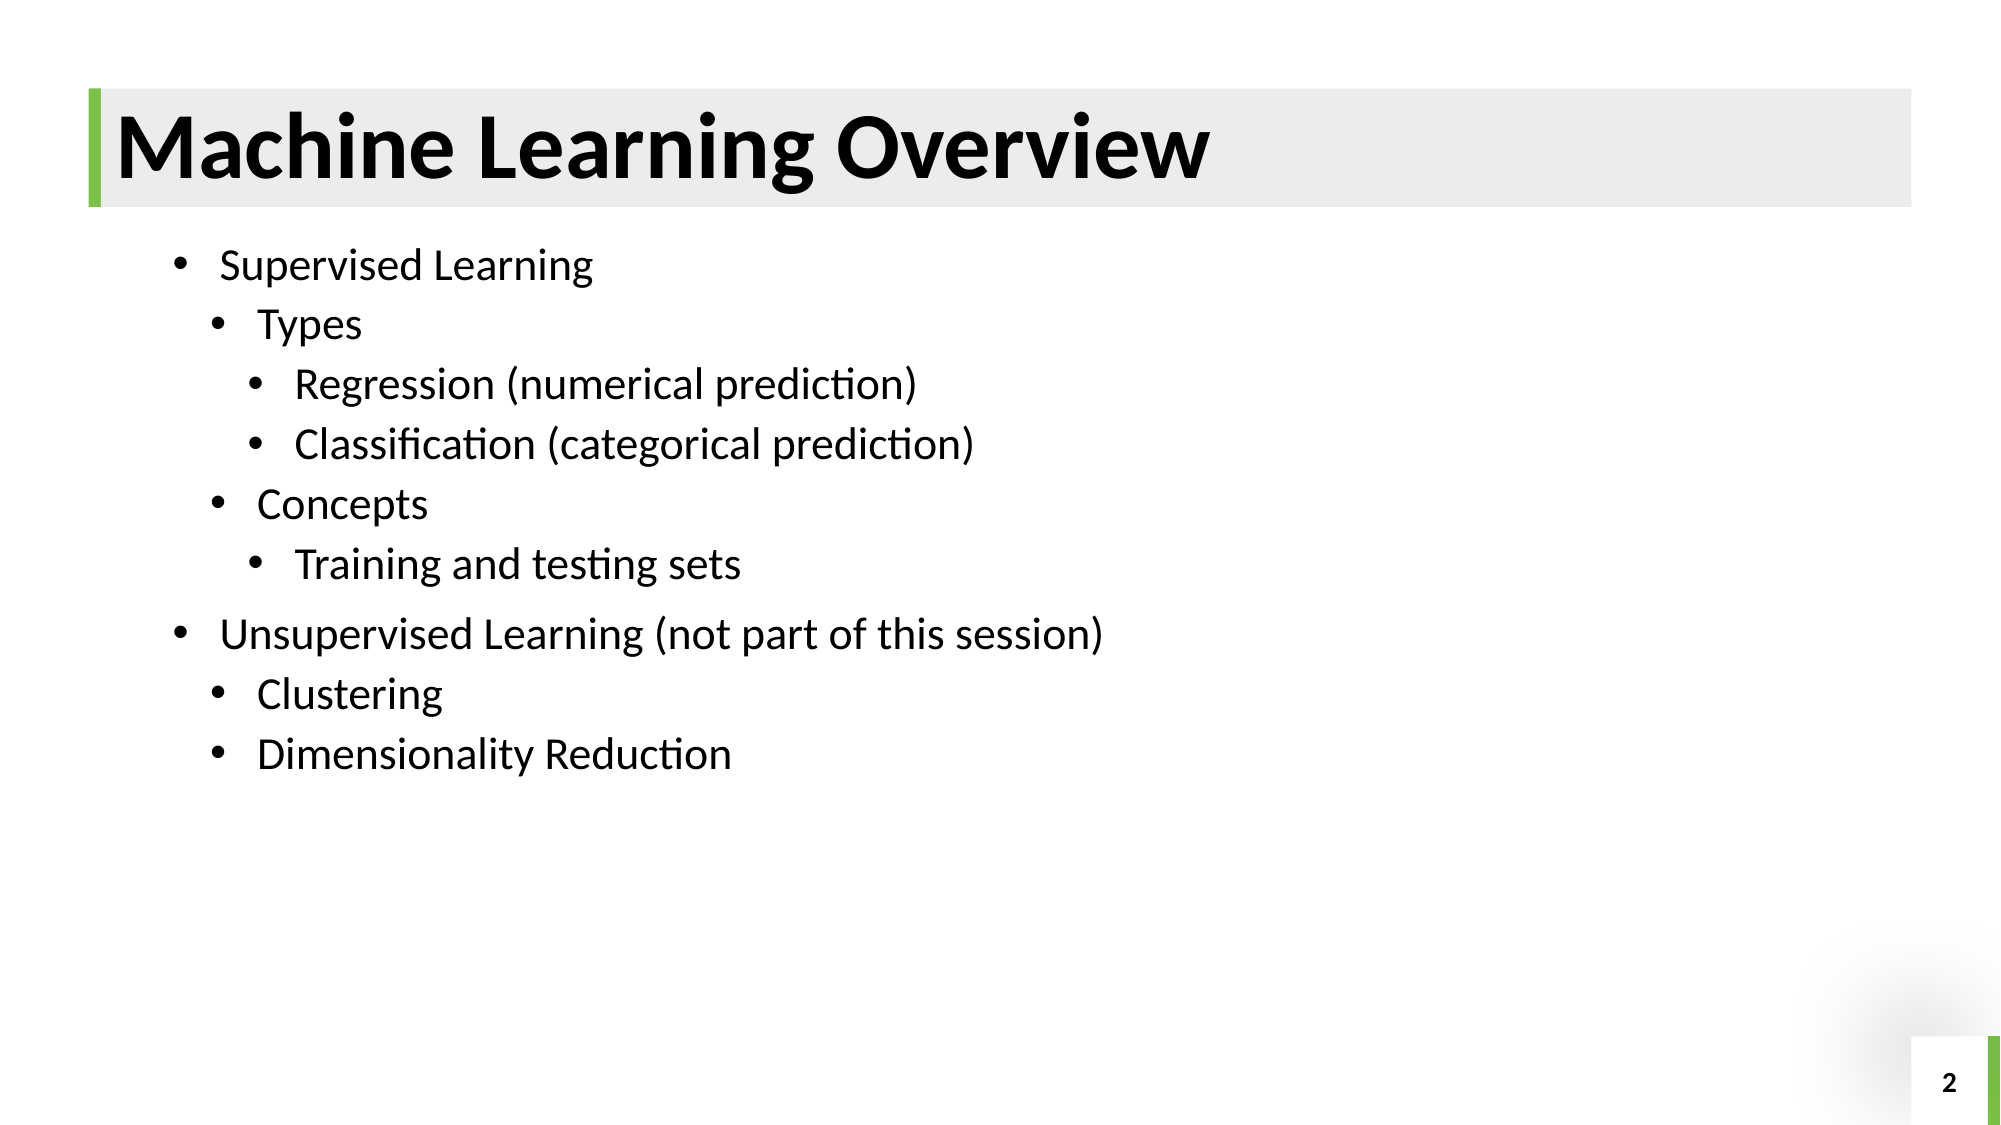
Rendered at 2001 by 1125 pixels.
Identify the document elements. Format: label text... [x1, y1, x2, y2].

title Machine Learning Overview [100, 88, 1912, 207]
list Supervised Learning Types Regression (numerical prediction) Classification (categorical prediction) Concepts Training and testing sets Unsupervised Learning (not part of this session) Clustering Dimensionality Reduction [138, 233, 1532, 1037]
slide_number 2 [1911, 1036, 1988, 1125]
